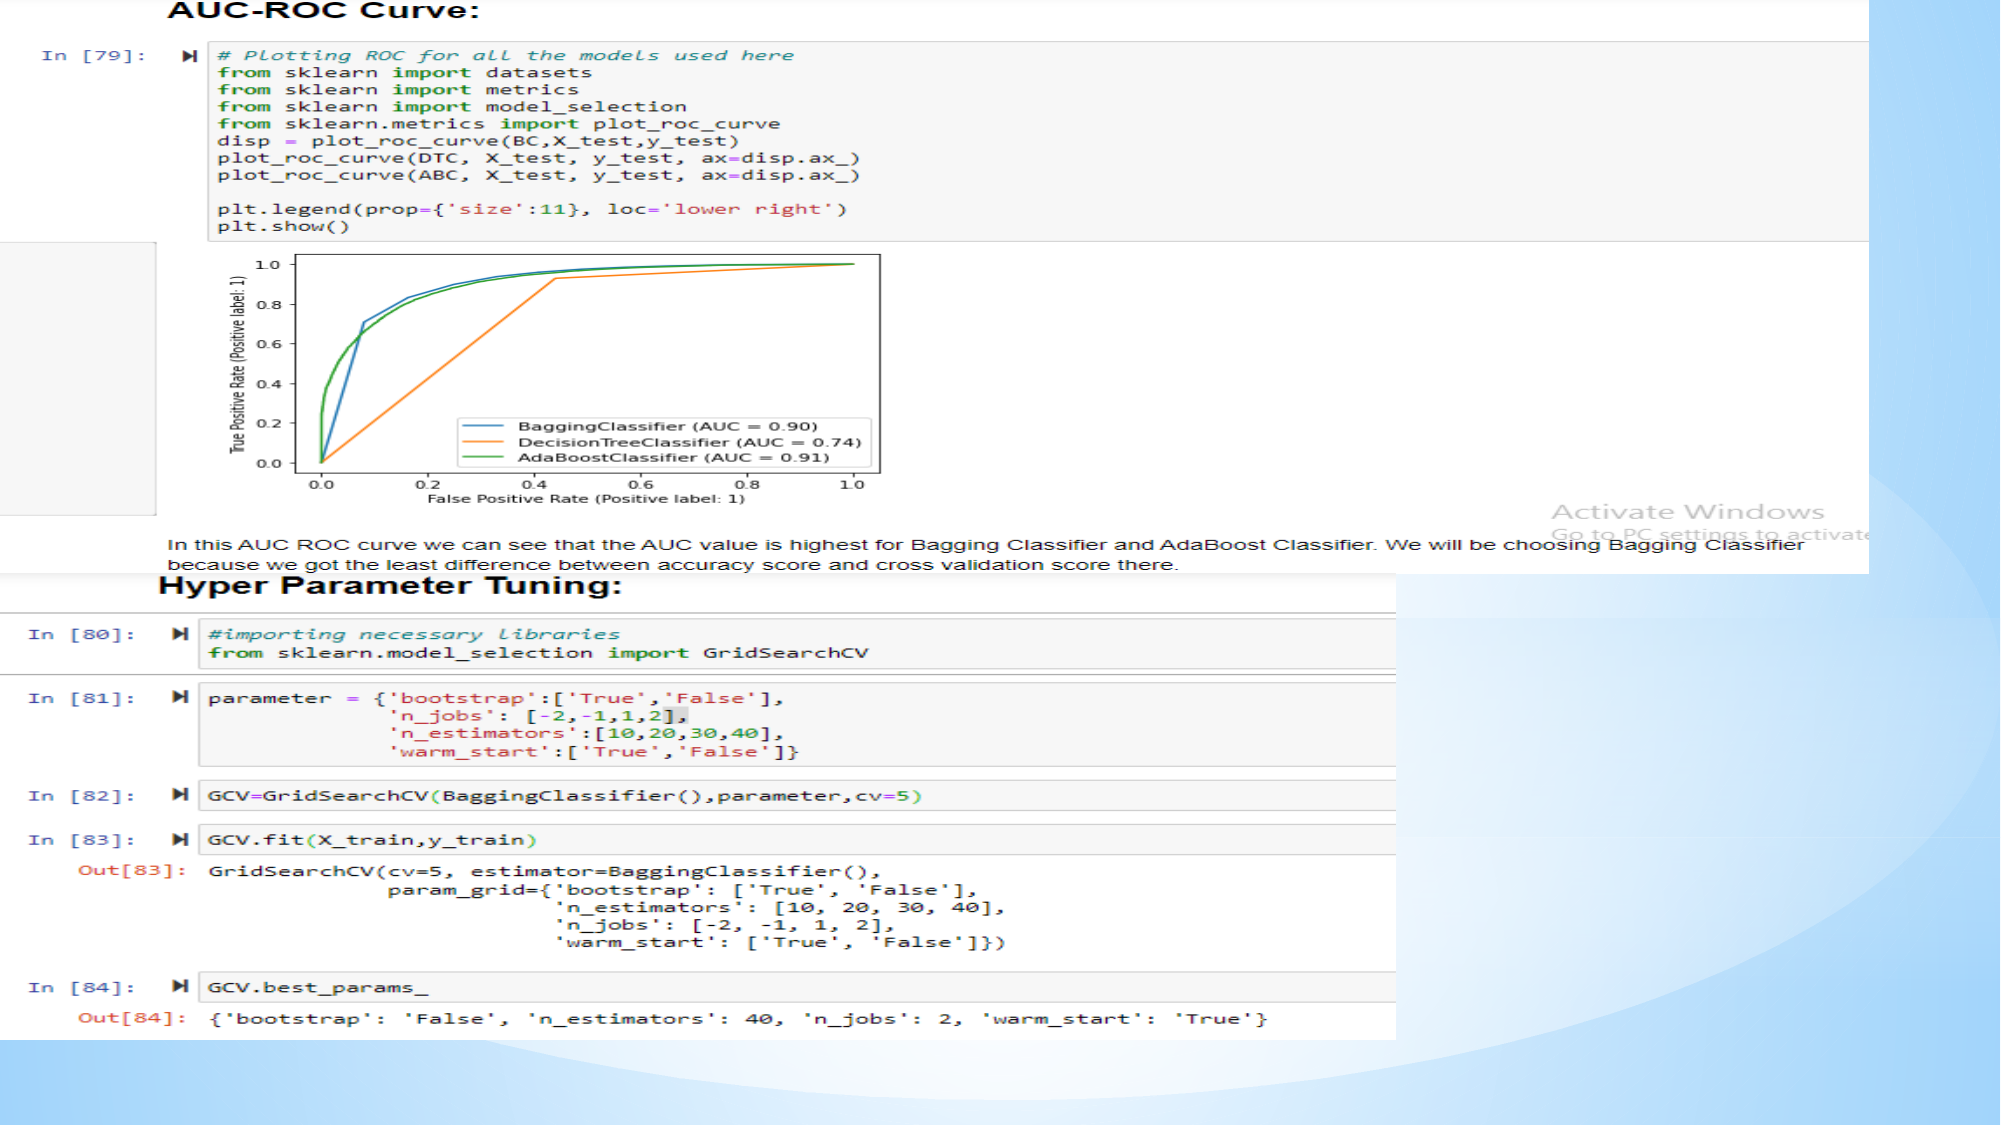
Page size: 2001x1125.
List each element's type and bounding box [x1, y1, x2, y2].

picture [0, 0, 1869, 1040]
